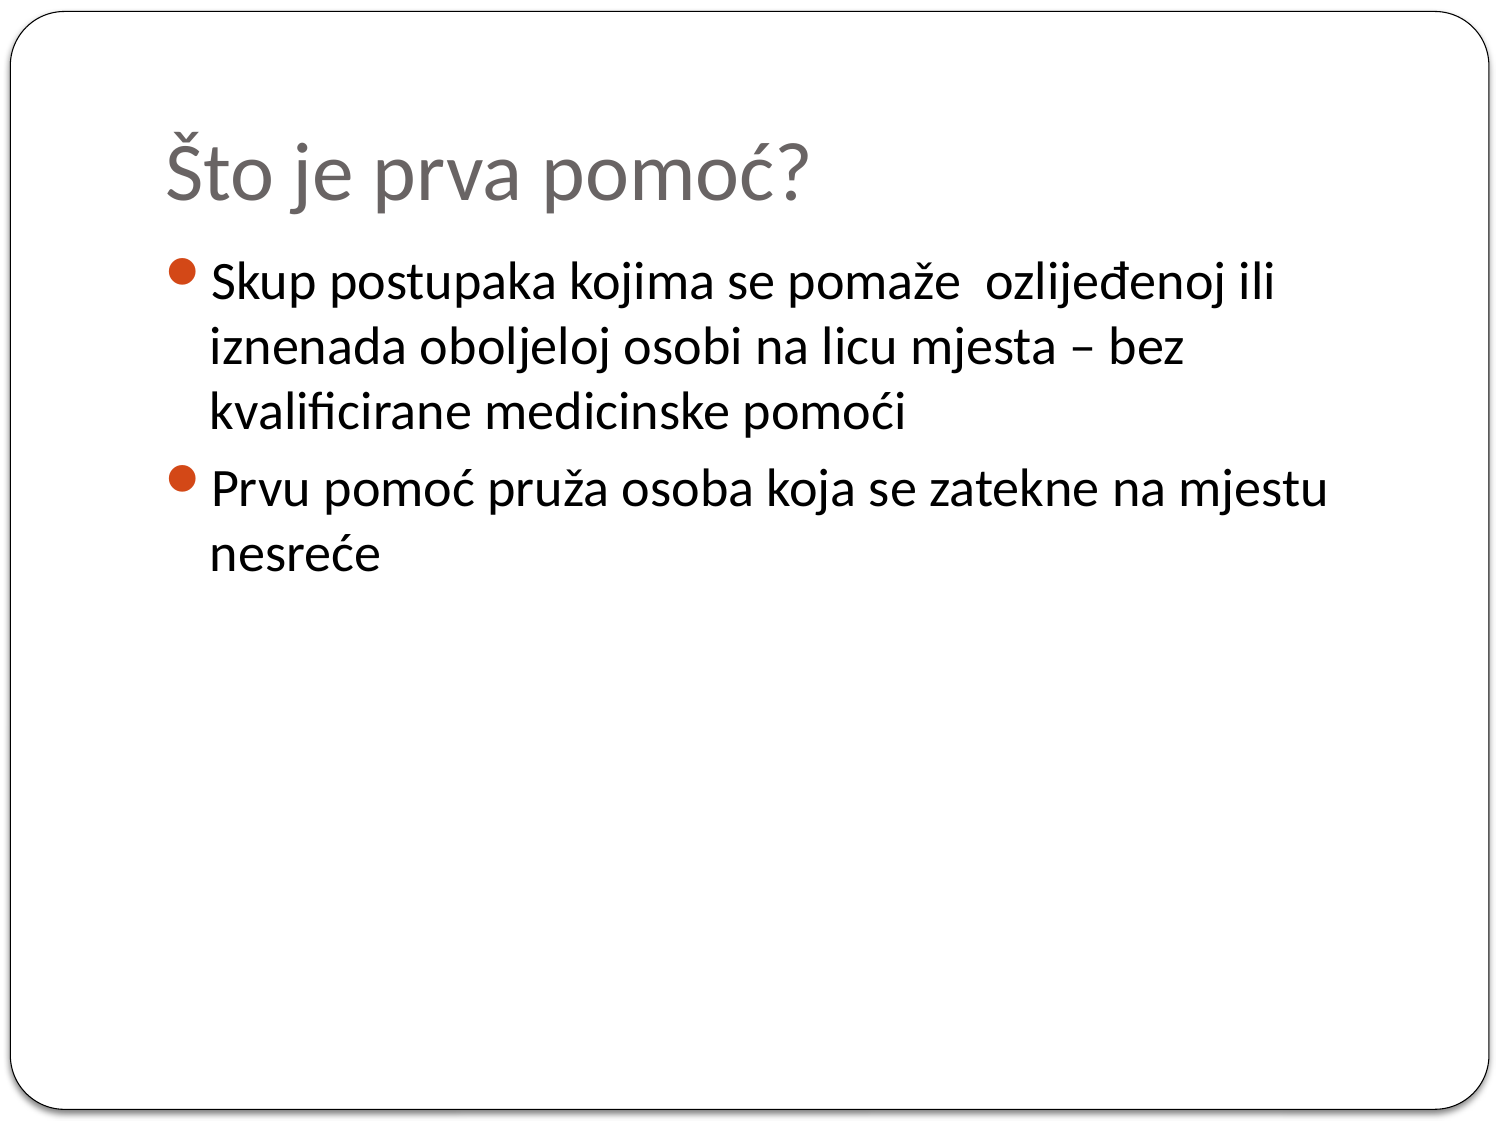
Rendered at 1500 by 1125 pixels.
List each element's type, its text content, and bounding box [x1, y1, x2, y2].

title Što je prva pomoć? [150, 45, 1425, 233]
list Skup postupaka kojima se pomaže ozlijeđenoj ili iznenada oboljeloj osobi na licu mjesta – bez kvalificirane medicinske pomoći Prvu pomoć pruža osoba koja se zatekne na mjestu nesreće [150, 237, 1425, 988]
